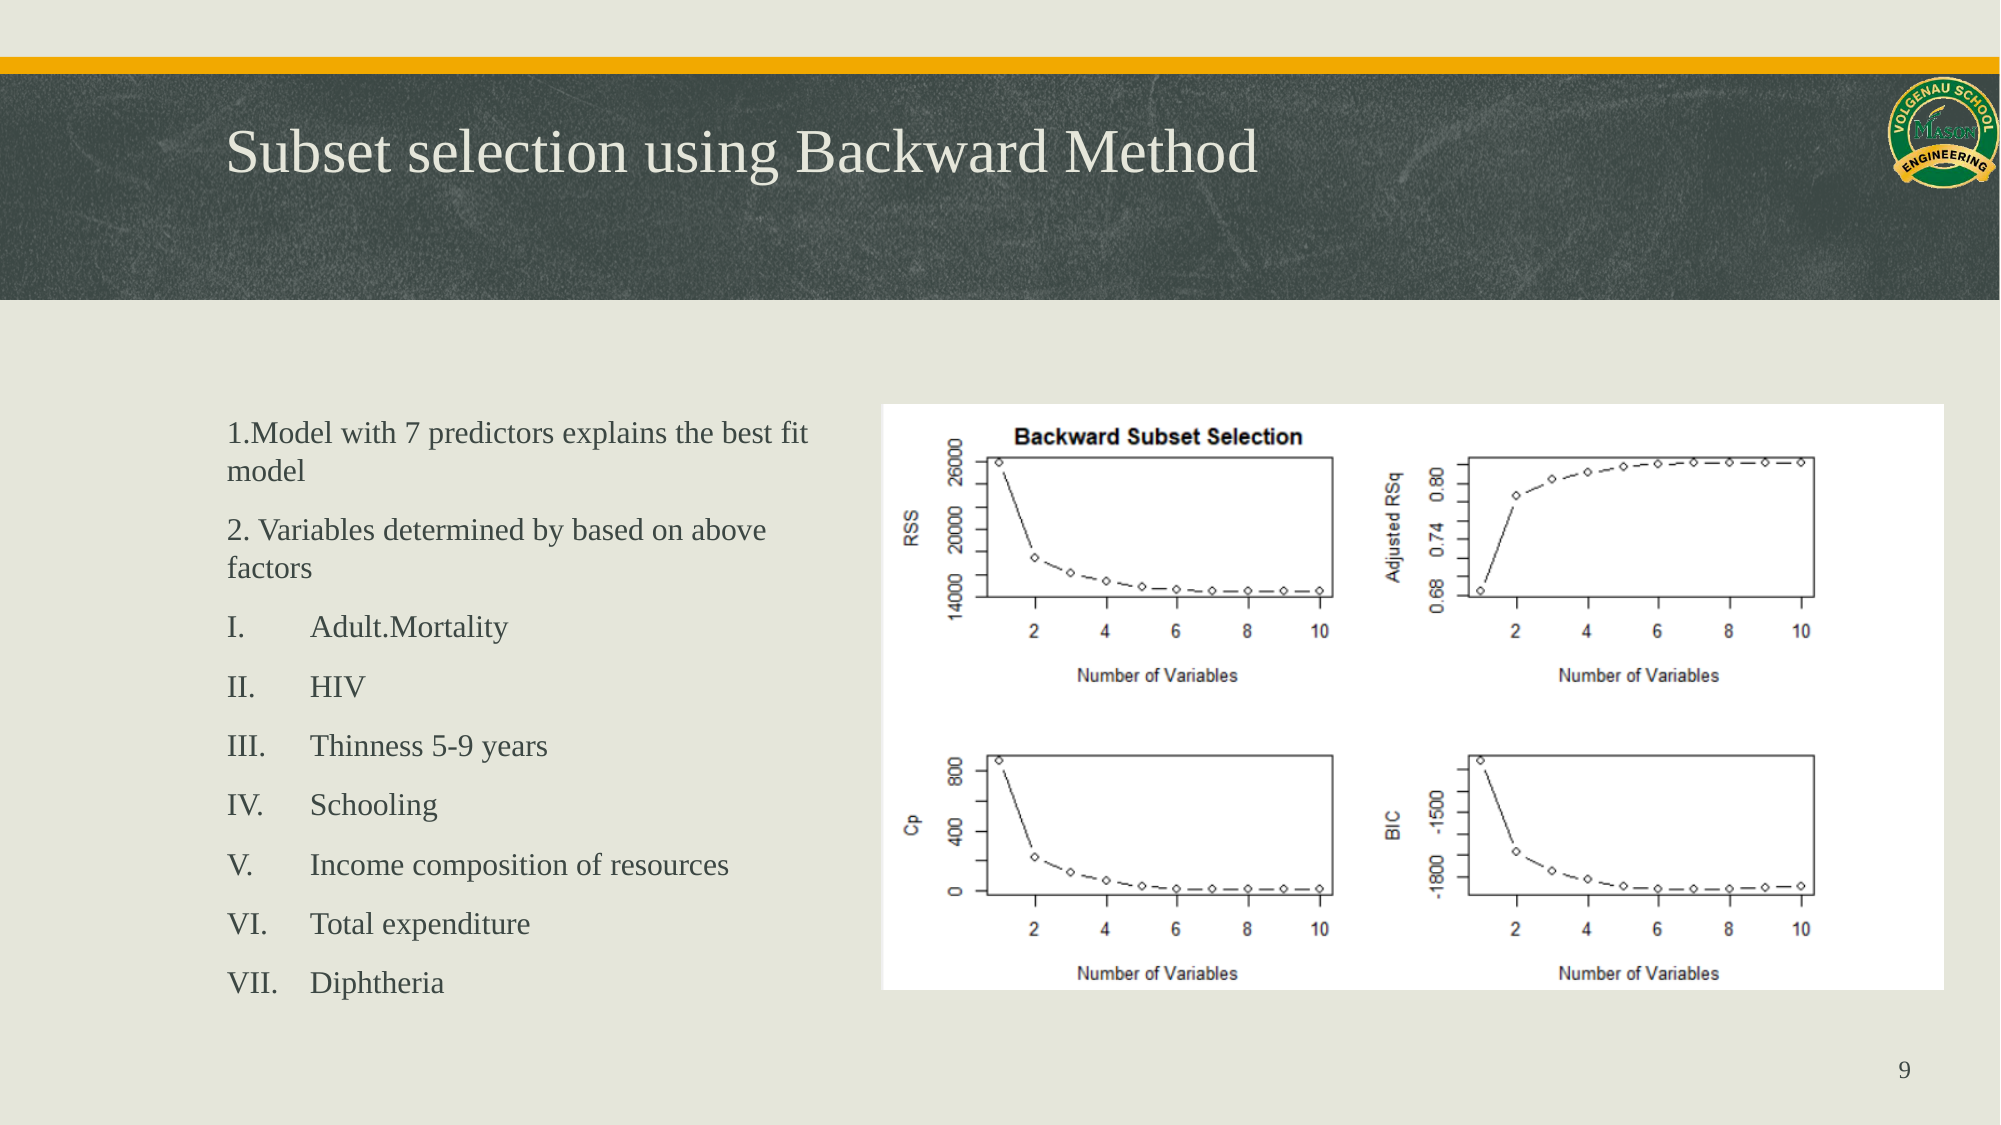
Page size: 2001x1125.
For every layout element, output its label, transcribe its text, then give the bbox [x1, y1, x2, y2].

picture [0, 74, 2000, 300]
picture [881, 404, 1944, 990]
list 1.Model with 7 predictors explains the best fit model 2. Variables determined by based on above factors Adult.Mortality HIV Thinness 5-9 years Schooling Income composition of resources Total expenditure Diphtheria [211, 404, 841, 1014]
title Subset selection using Backward Method [210, 76, 1790, 300]
slide_number 9 [1603, 1038, 1927, 1099]
